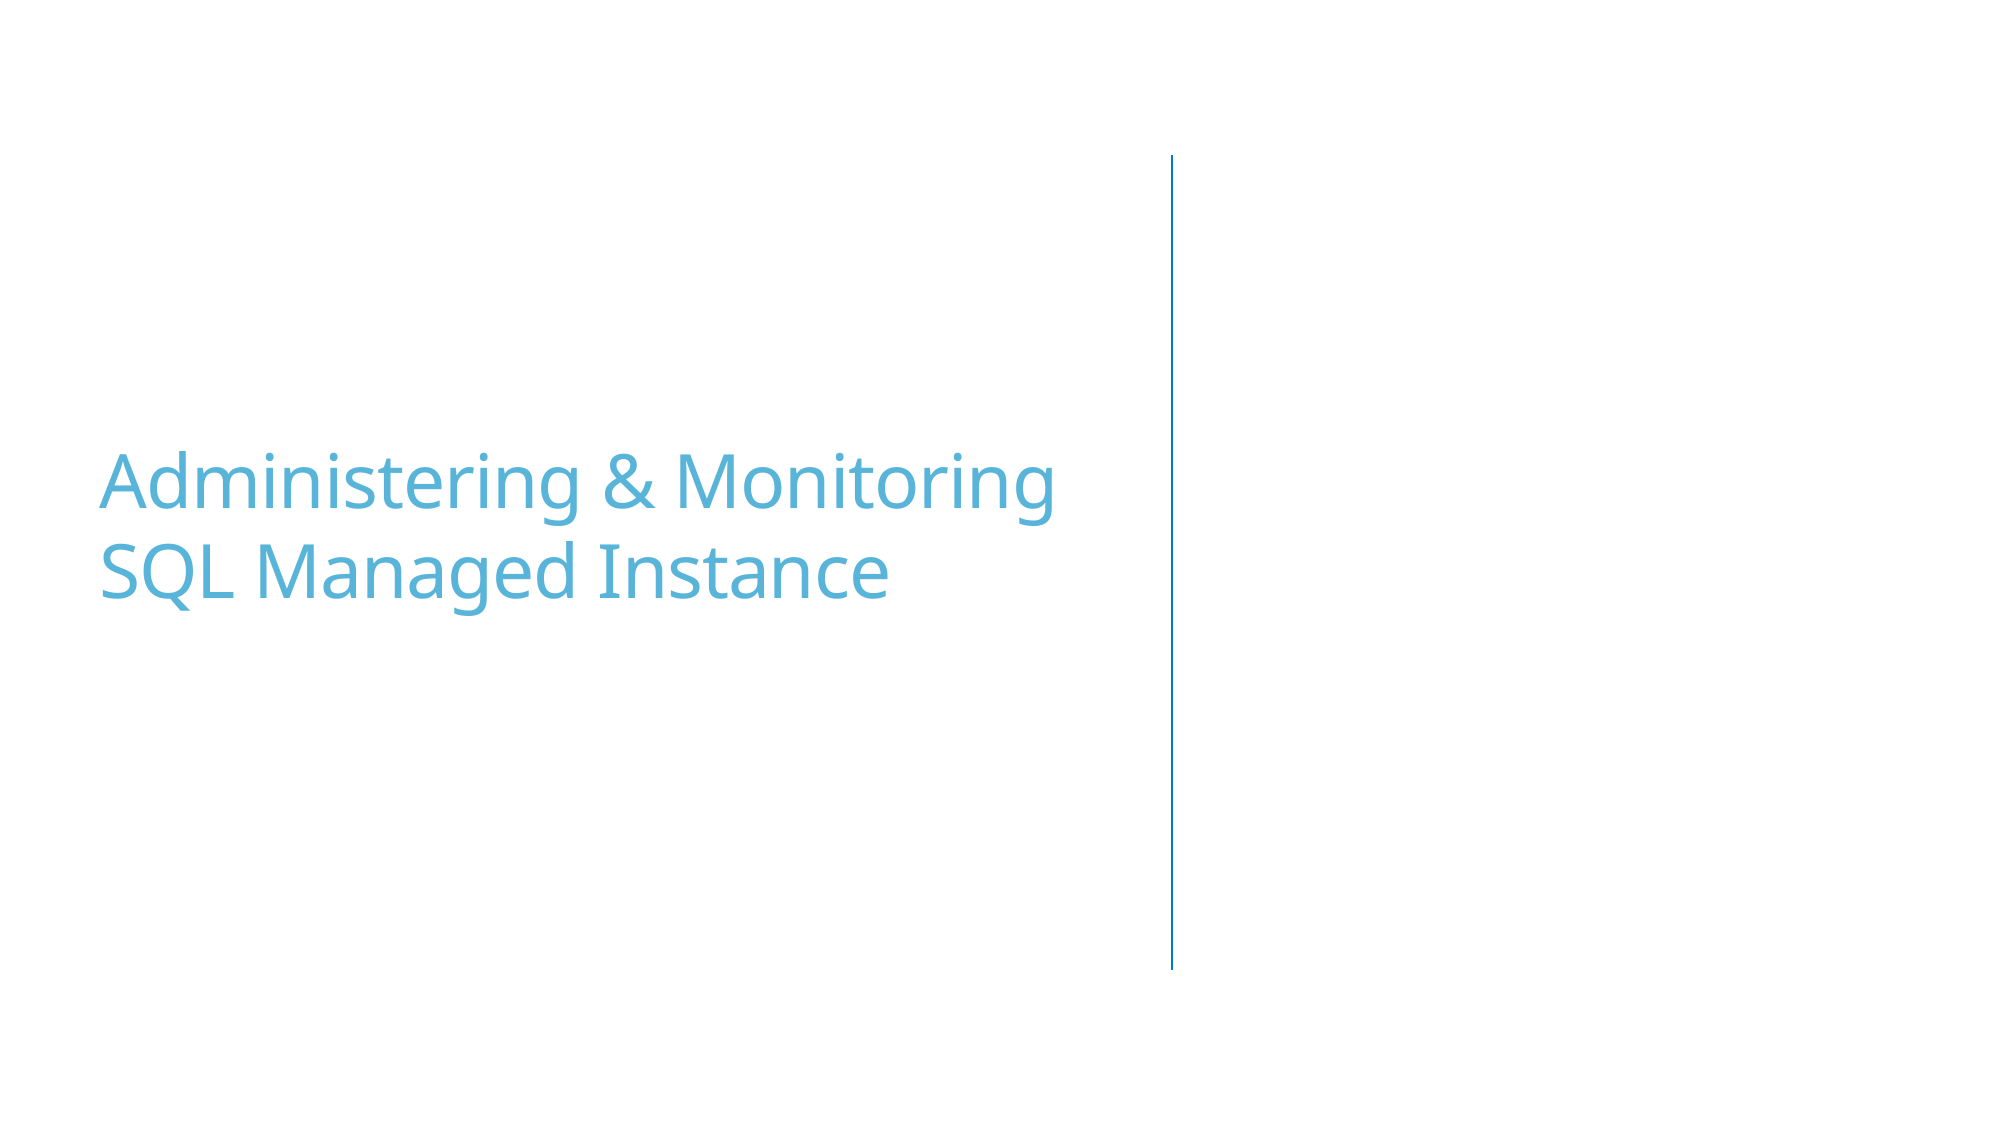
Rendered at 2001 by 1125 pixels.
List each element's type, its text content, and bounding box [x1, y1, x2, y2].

title Administering & Monitoring SQL Managed Instance [99, 433, 1139, 798]
